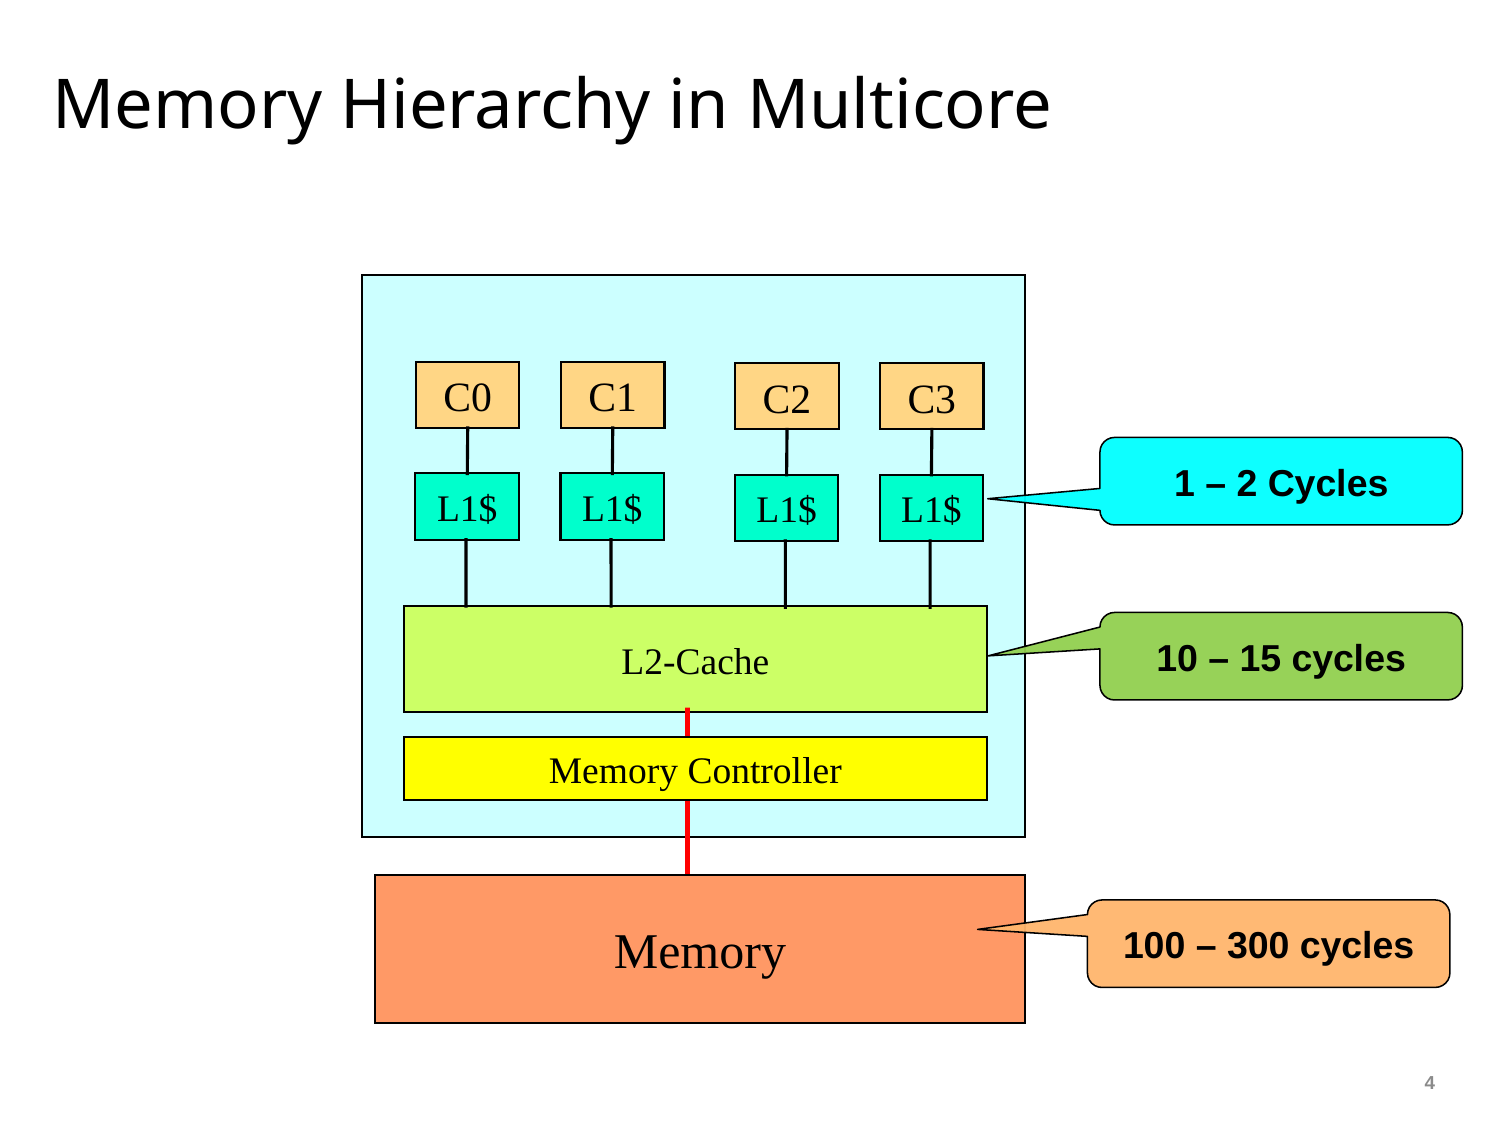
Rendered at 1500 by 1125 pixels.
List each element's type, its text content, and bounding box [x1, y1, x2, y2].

text_box 10 – 15 cycles [1025, 612, 1463, 700]
title Memory Hierarchy in Multicore [37, 12, 1300, 200]
text_box 100 – 300 cycles [977, 899, 1450, 988]
text_box Memory [375, 886, 1025, 1023]
text_box 1 – 2 Cycles [1025, 437, 1463, 525]
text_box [362, 274, 1025, 886]
slide_number 4 [1100, 1062, 1450, 1103]
